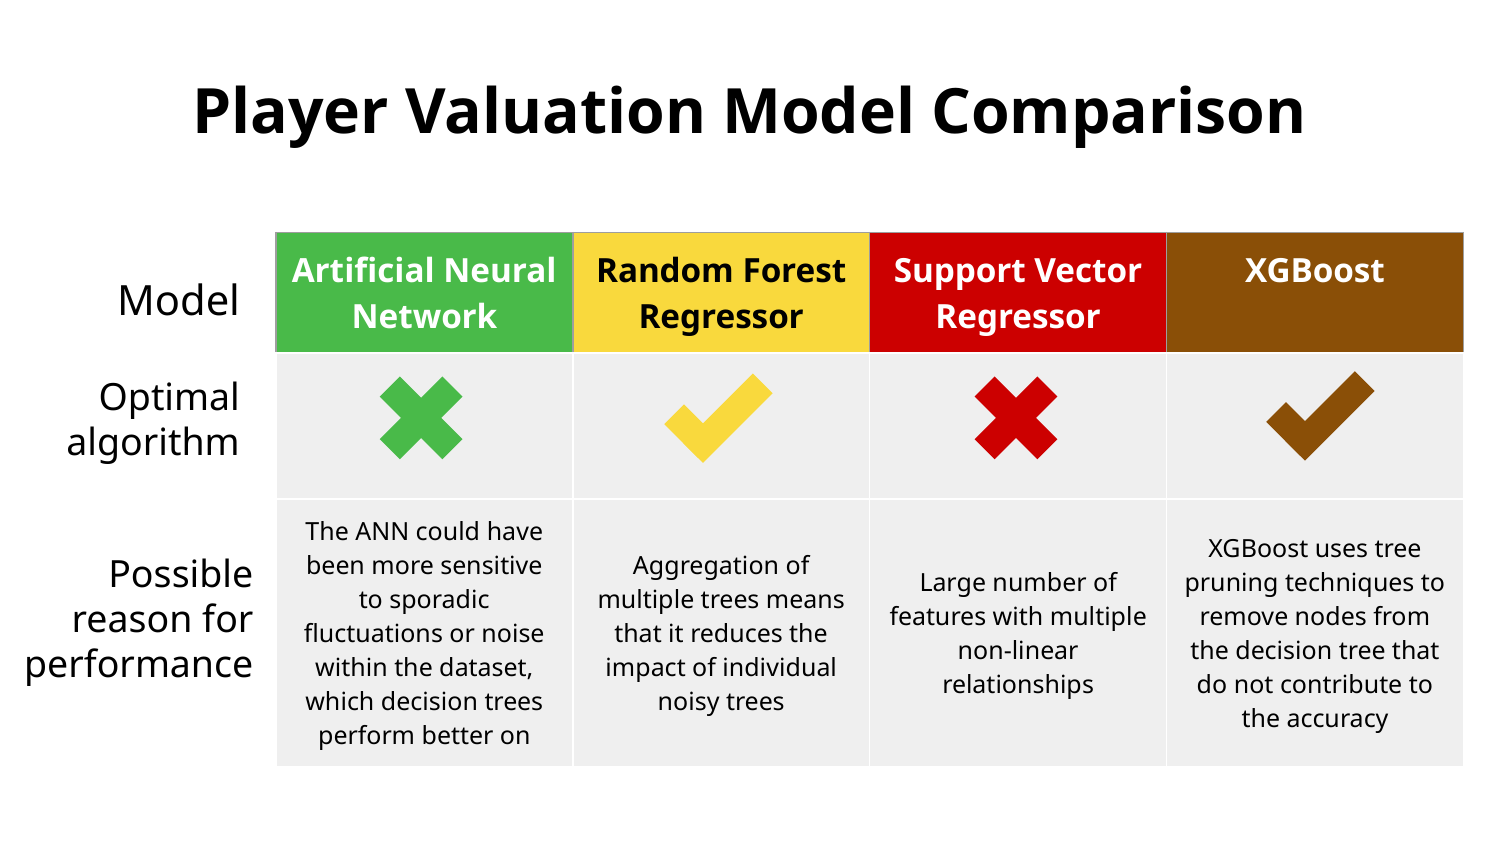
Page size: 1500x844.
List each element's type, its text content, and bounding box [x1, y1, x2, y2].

title Player Valuation Model Comparison [116, 88, 1383, 156]
table_cell [574, 354, 869, 498]
table_cell XGBoost uses tree pruning techniques to remove nodes from the decision tree that do not contribute to the accuracy [1167, 500, 1463, 766]
table_cell [1167, 354, 1463, 498]
text_box Possible reason for performance [0, 583, 269, 651]
table_cell Large number of features with multiple non-linear relationships [870, 500, 1166, 766]
table_header Random Forest Regressor [574, 233, 869, 352]
text_box [379, 376, 463, 460]
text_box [676, 403, 778, 456]
table_cell [277, 354, 572, 498]
table_cell The ANN could have been more sensitive to sporadic fluctuations or noise within the dataset, which decision trees perform better on [277, 500, 572, 766]
table_header Support Vector Regressor [870, 233, 1166, 352]
table_cell Aggregation of multiple trees means that it reduces the impact of individual noisy trees [574, 500, 869, 766]
text_box [974, 376, 1058, 460]
text_box Optimal algorithm [0, 384, 256, 452]
table_header XGBoost [1167, 233, 1463, 352]
table_header Artificial Neural Network [277, 233, 572, 352]
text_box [1278, 401, 1380, 454]
text_box Model [36, 264, 256, 332]
table_cell [870, 354, 1166, 498]
